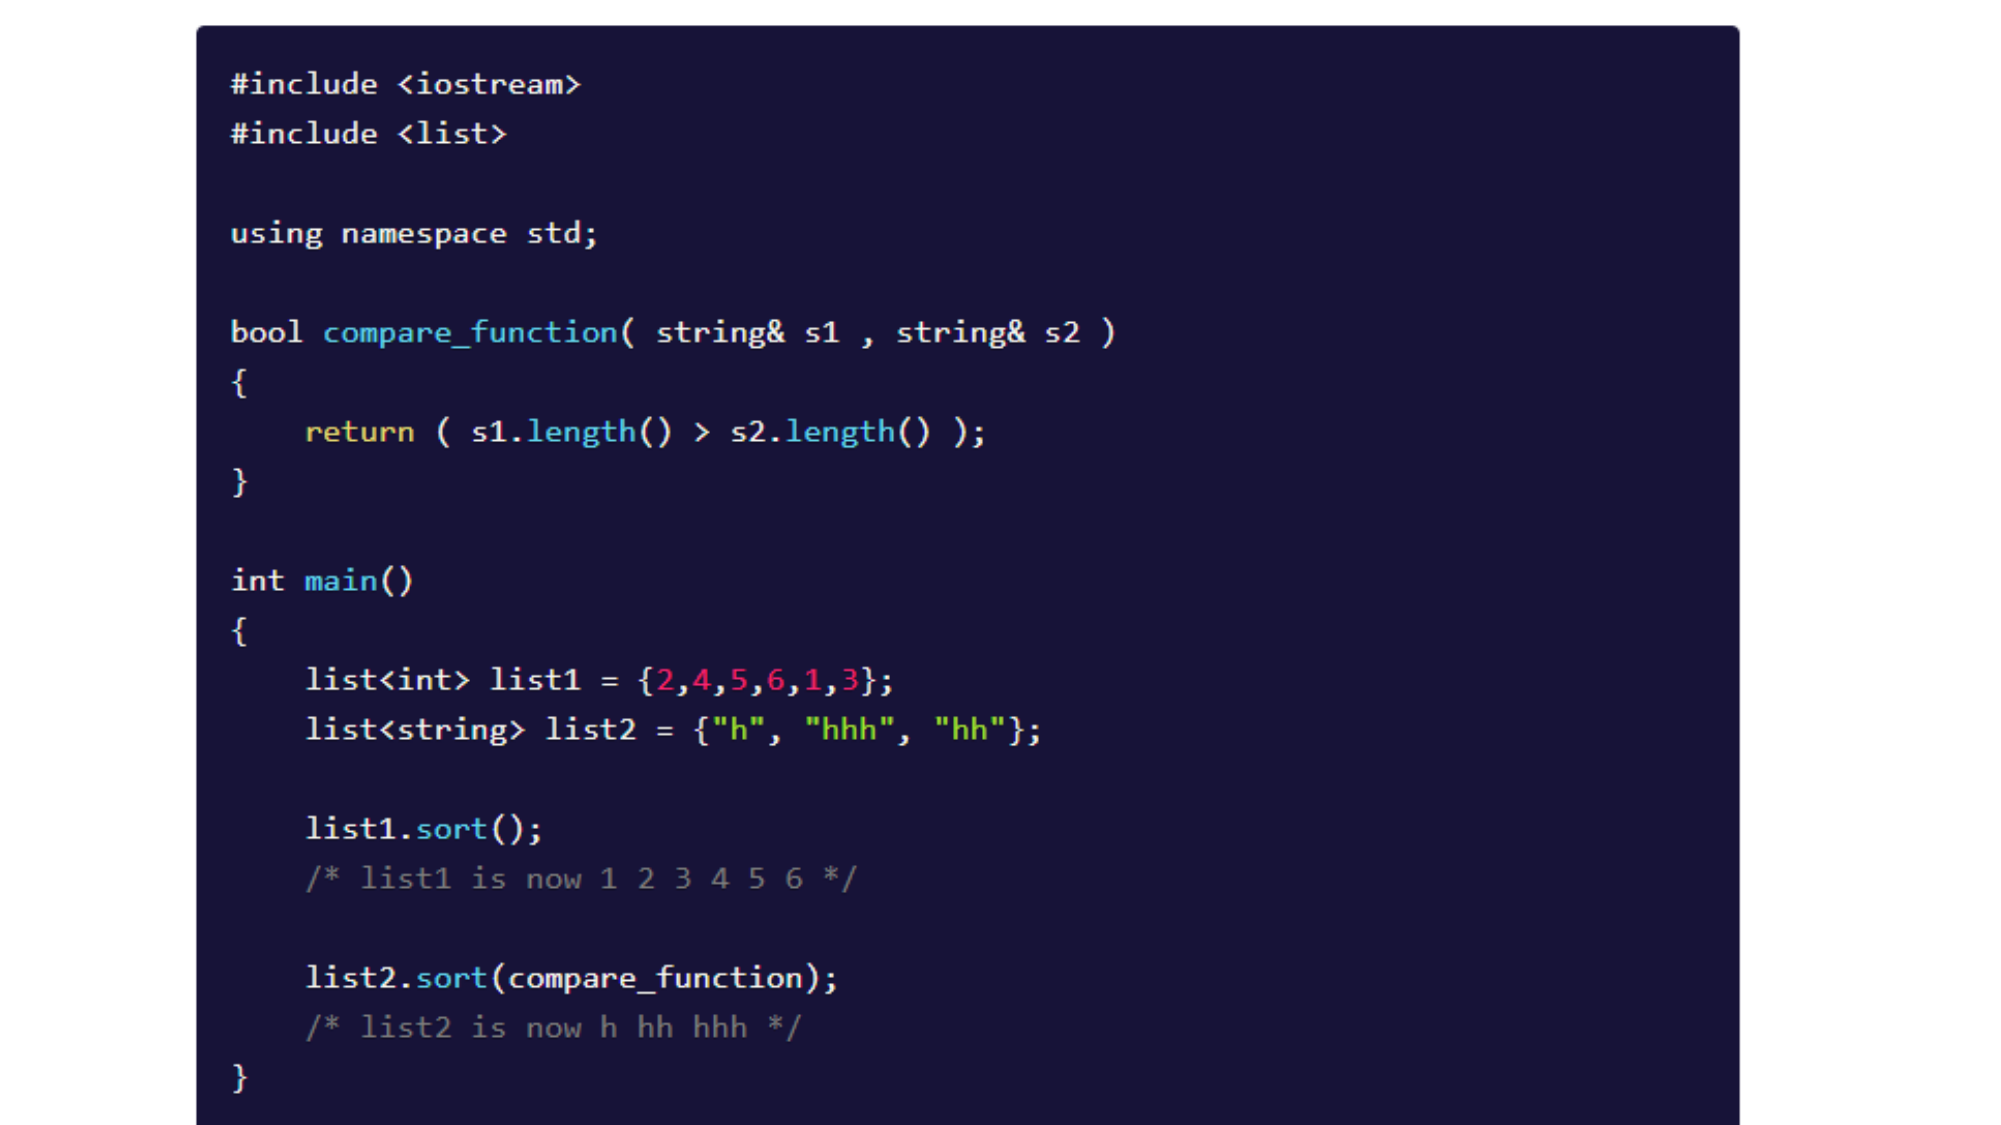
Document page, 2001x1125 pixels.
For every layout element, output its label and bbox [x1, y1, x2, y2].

picture [177, 0, 1757, 1125]
